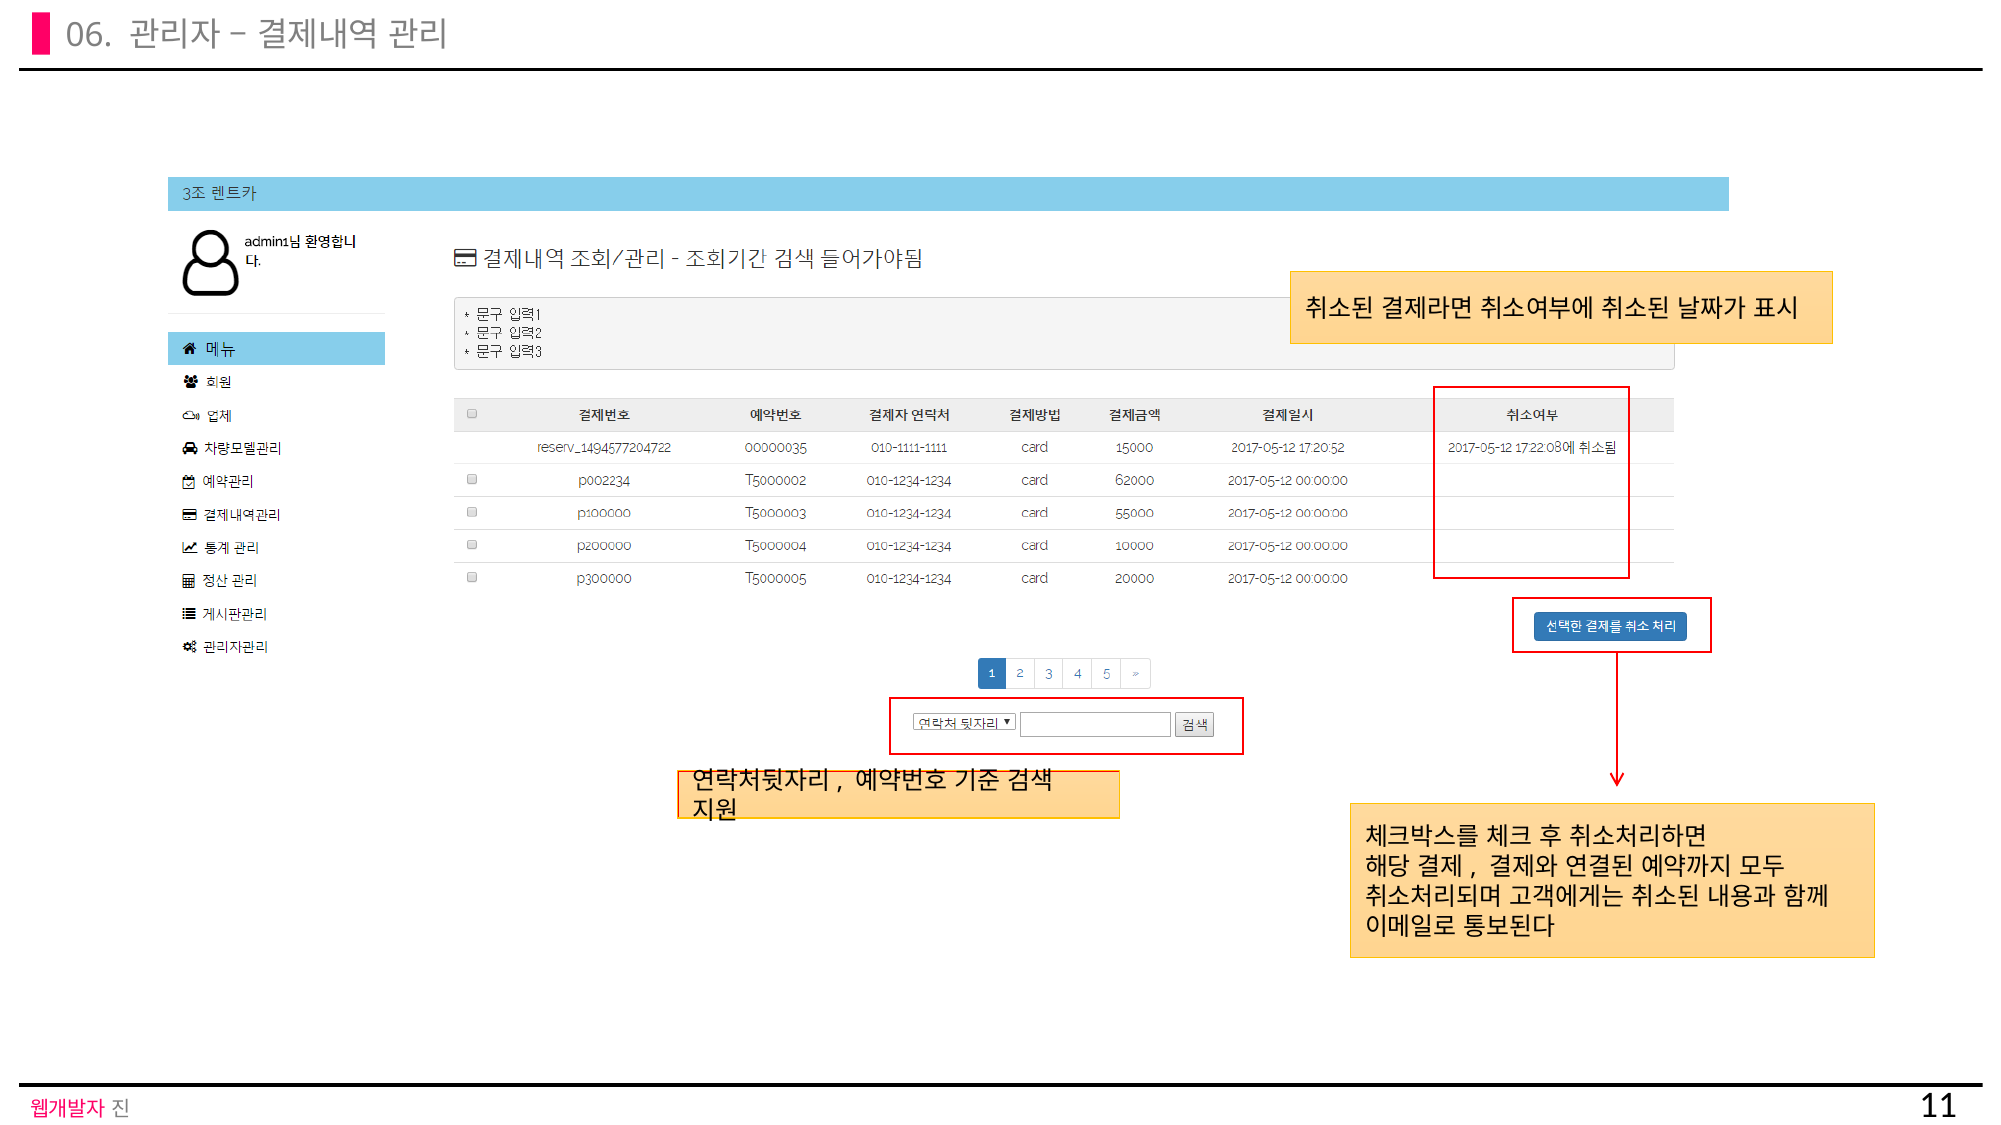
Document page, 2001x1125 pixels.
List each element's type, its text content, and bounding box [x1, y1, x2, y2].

text_box 06. 관리자 – 결제내역 관리 [50, 10, 749, 63]
text_box 체크박스를 체크 후 취소처리하면 해당 결제, 결제와 연결된 예약까지 모두 취소처리되며 고객에게는 취소된 내용과 함께 이메일로 통보된다 [1350, 803, 1875, 958]
slide_number 11 [1904, 1072, 2000, 1125]
picture [168, 177, 1729, 829]
text_box 취소된 결제라면 취소여부에 취소된 날짜가 표시 [1729, 271, 1833, 344]
